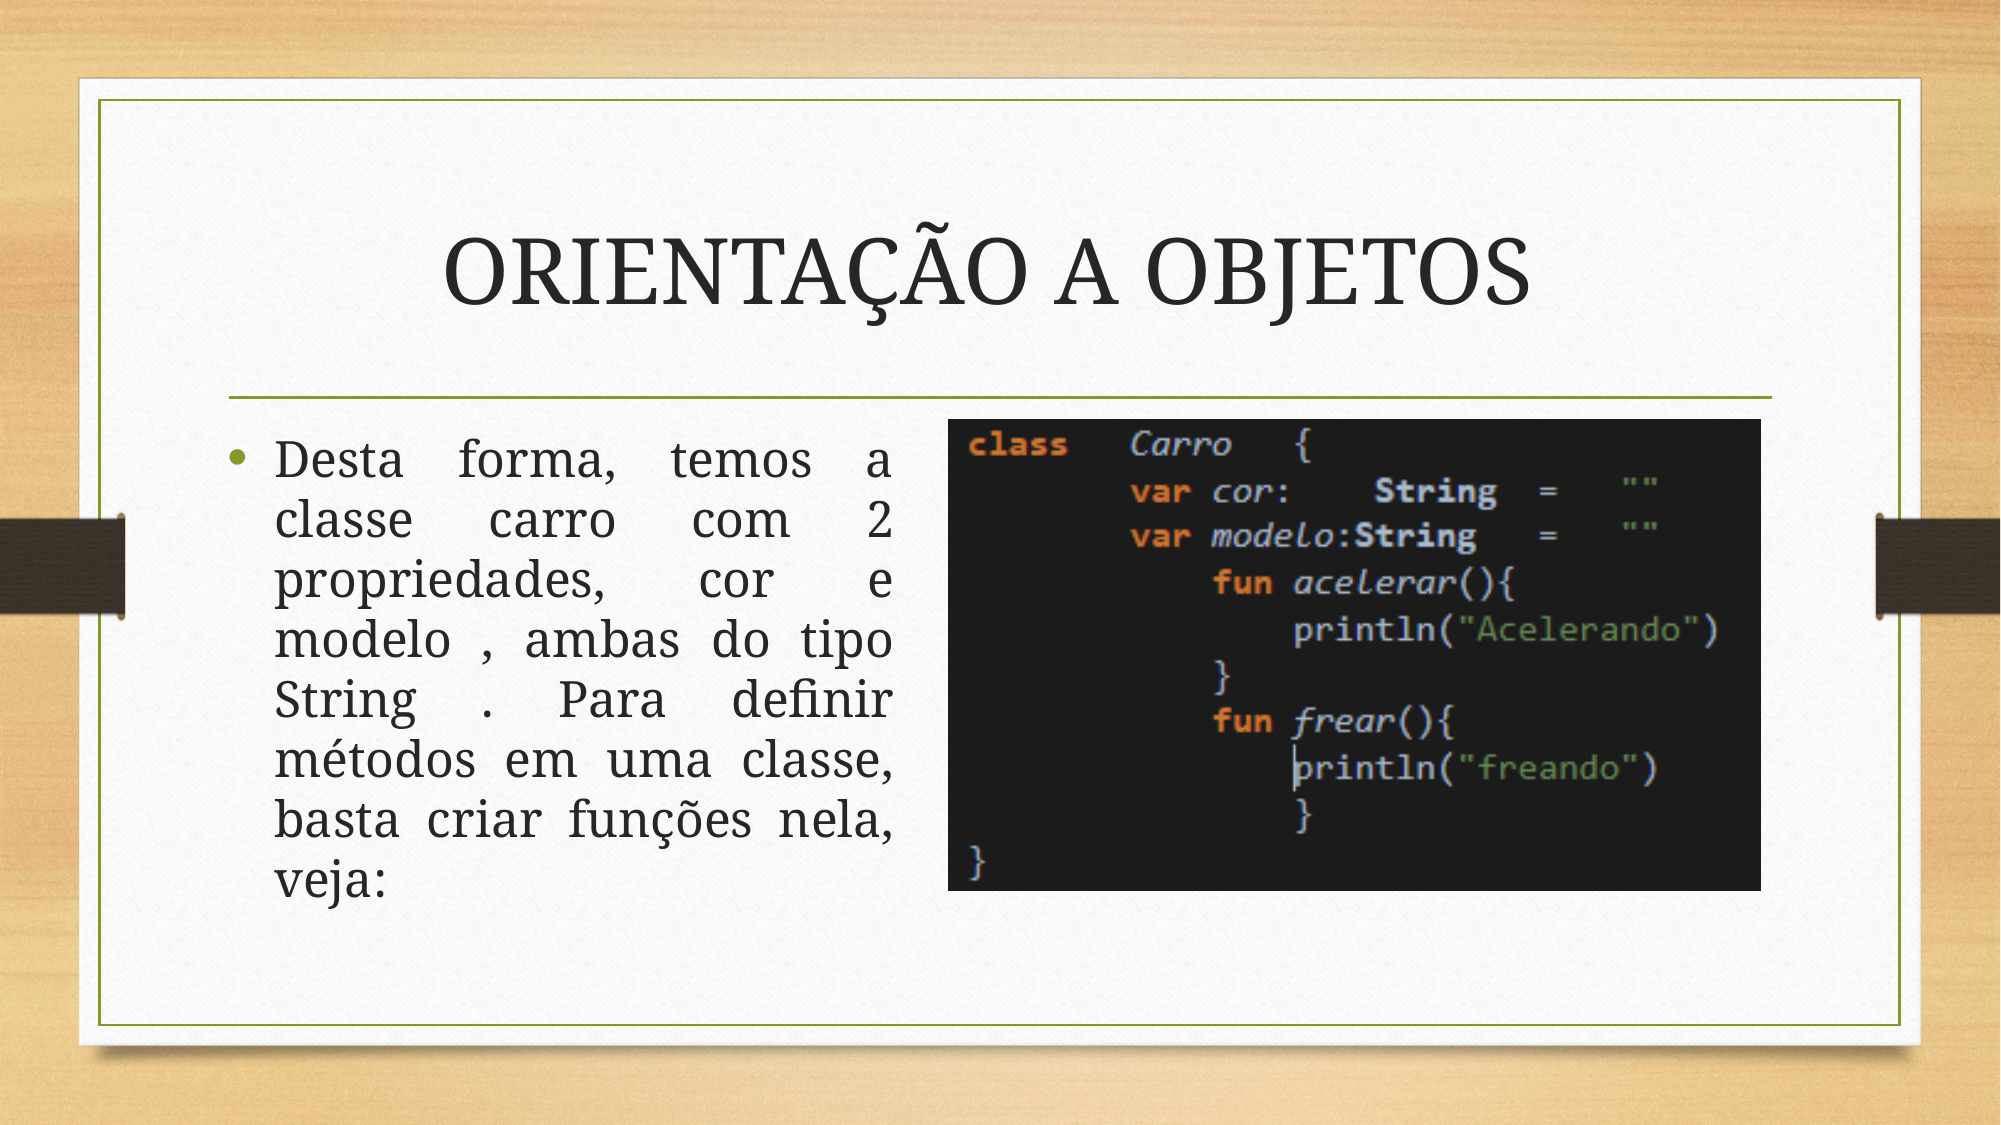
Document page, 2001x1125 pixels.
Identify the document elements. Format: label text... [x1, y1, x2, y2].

picture [0, 0, 2001, 1125]
list Desta forma, temos a classe carro com 2 propriedades, cor e modelo , ambas do tipo String . Para definir métodos em uma classe, basta criar funções nela, veja: [212, 419, 910, 964]
title ORIENTAÇÃO A OBJETOS [212, 161, 1788, 375]
